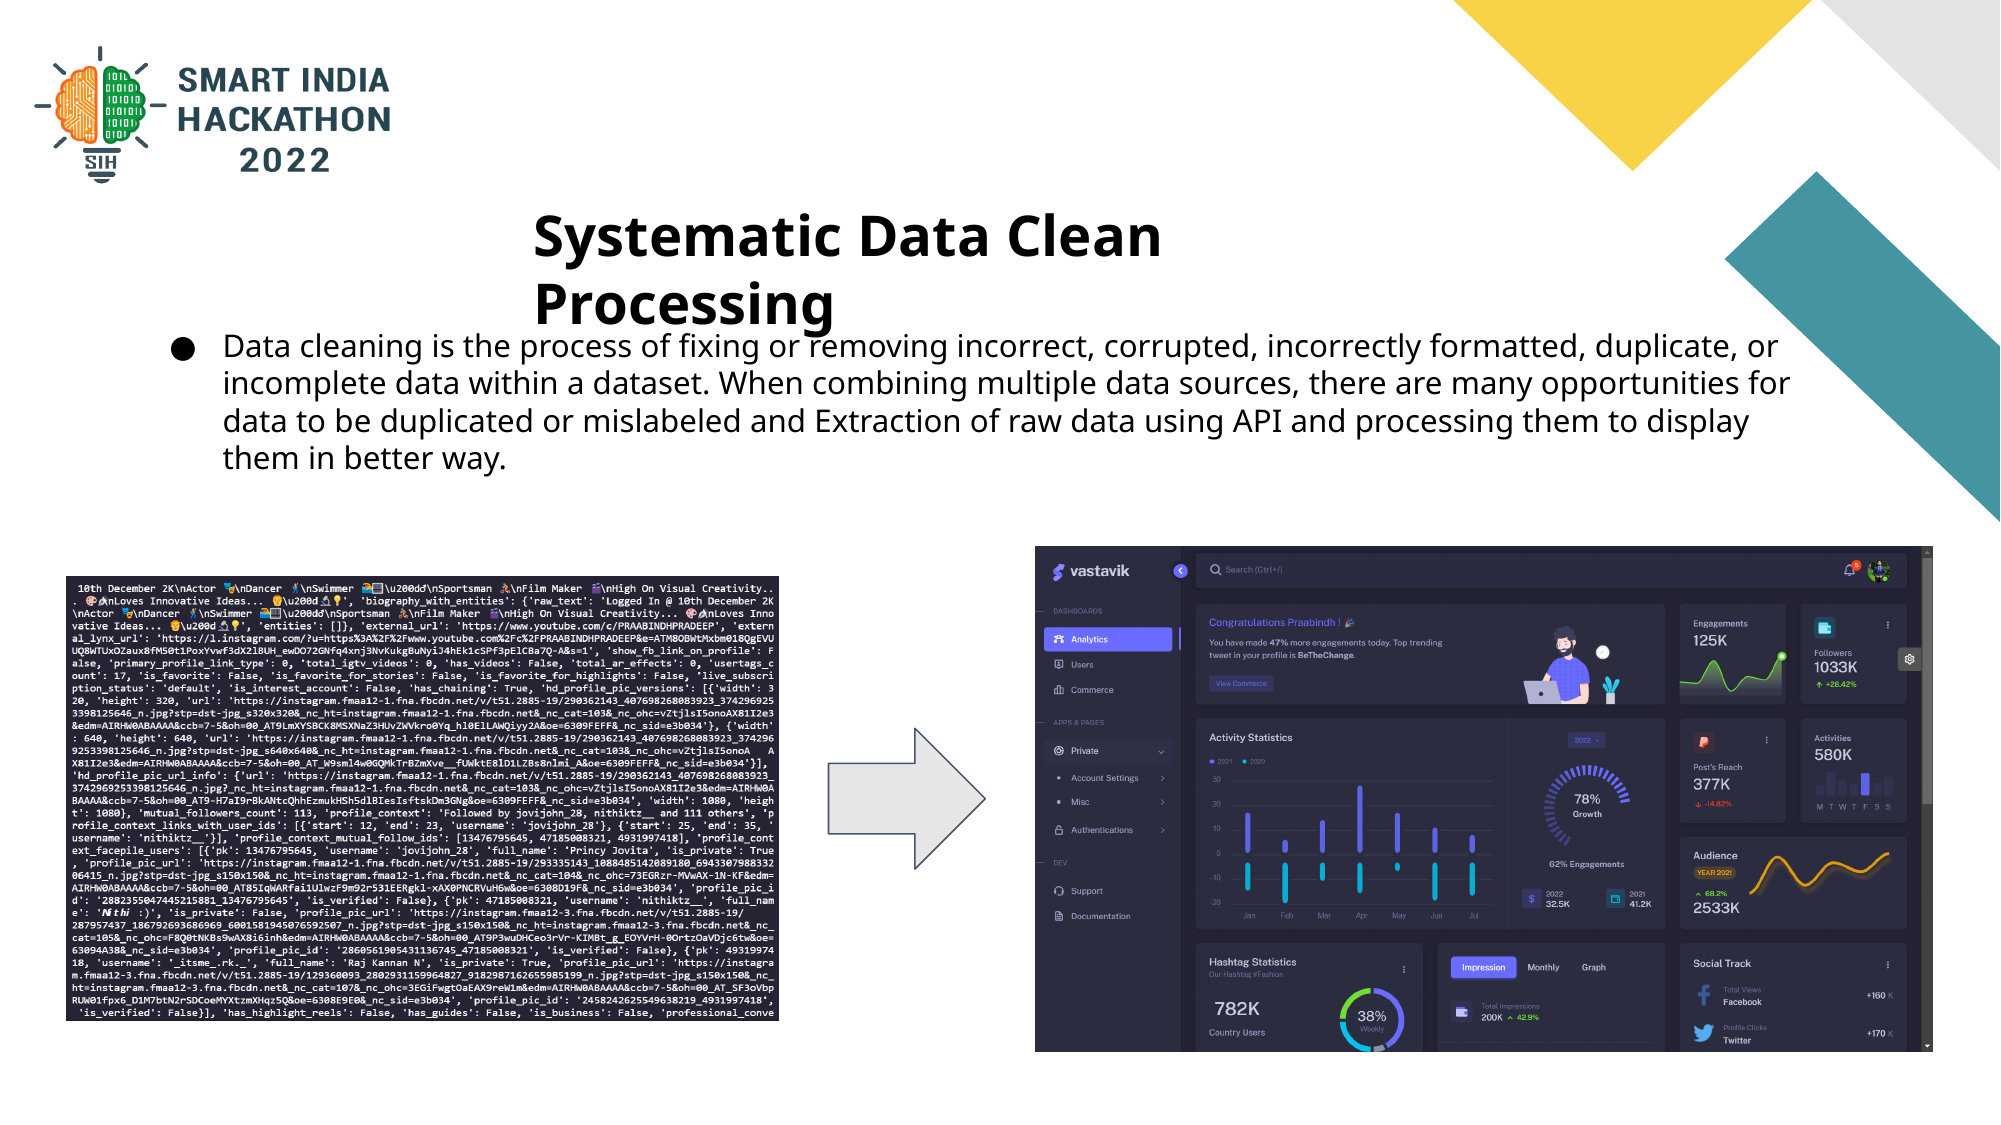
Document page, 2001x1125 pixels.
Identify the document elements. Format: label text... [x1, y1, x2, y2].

text_box Systematic Data Clean Processing [518, 185, 1447, 311]
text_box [1452, 0, 2000, 523]
text_box [828, 728, 986, 870]
text_box Data cleaning is the process of fixing or removing incorrect, corrupted, incorrectly formatted, duplicate, or incomplete data within a dataset. When combining multiple data sources, there are many opportunities for data to be duplicated or mislabeled and Extraction of raw data using API and processing them to display them in better way. [132, 311, 1447, 491]
picture [1034, 545, 1934, 1052]
picture [66, 576, 779, 1021]
picture [31, 44, 393, 186]
